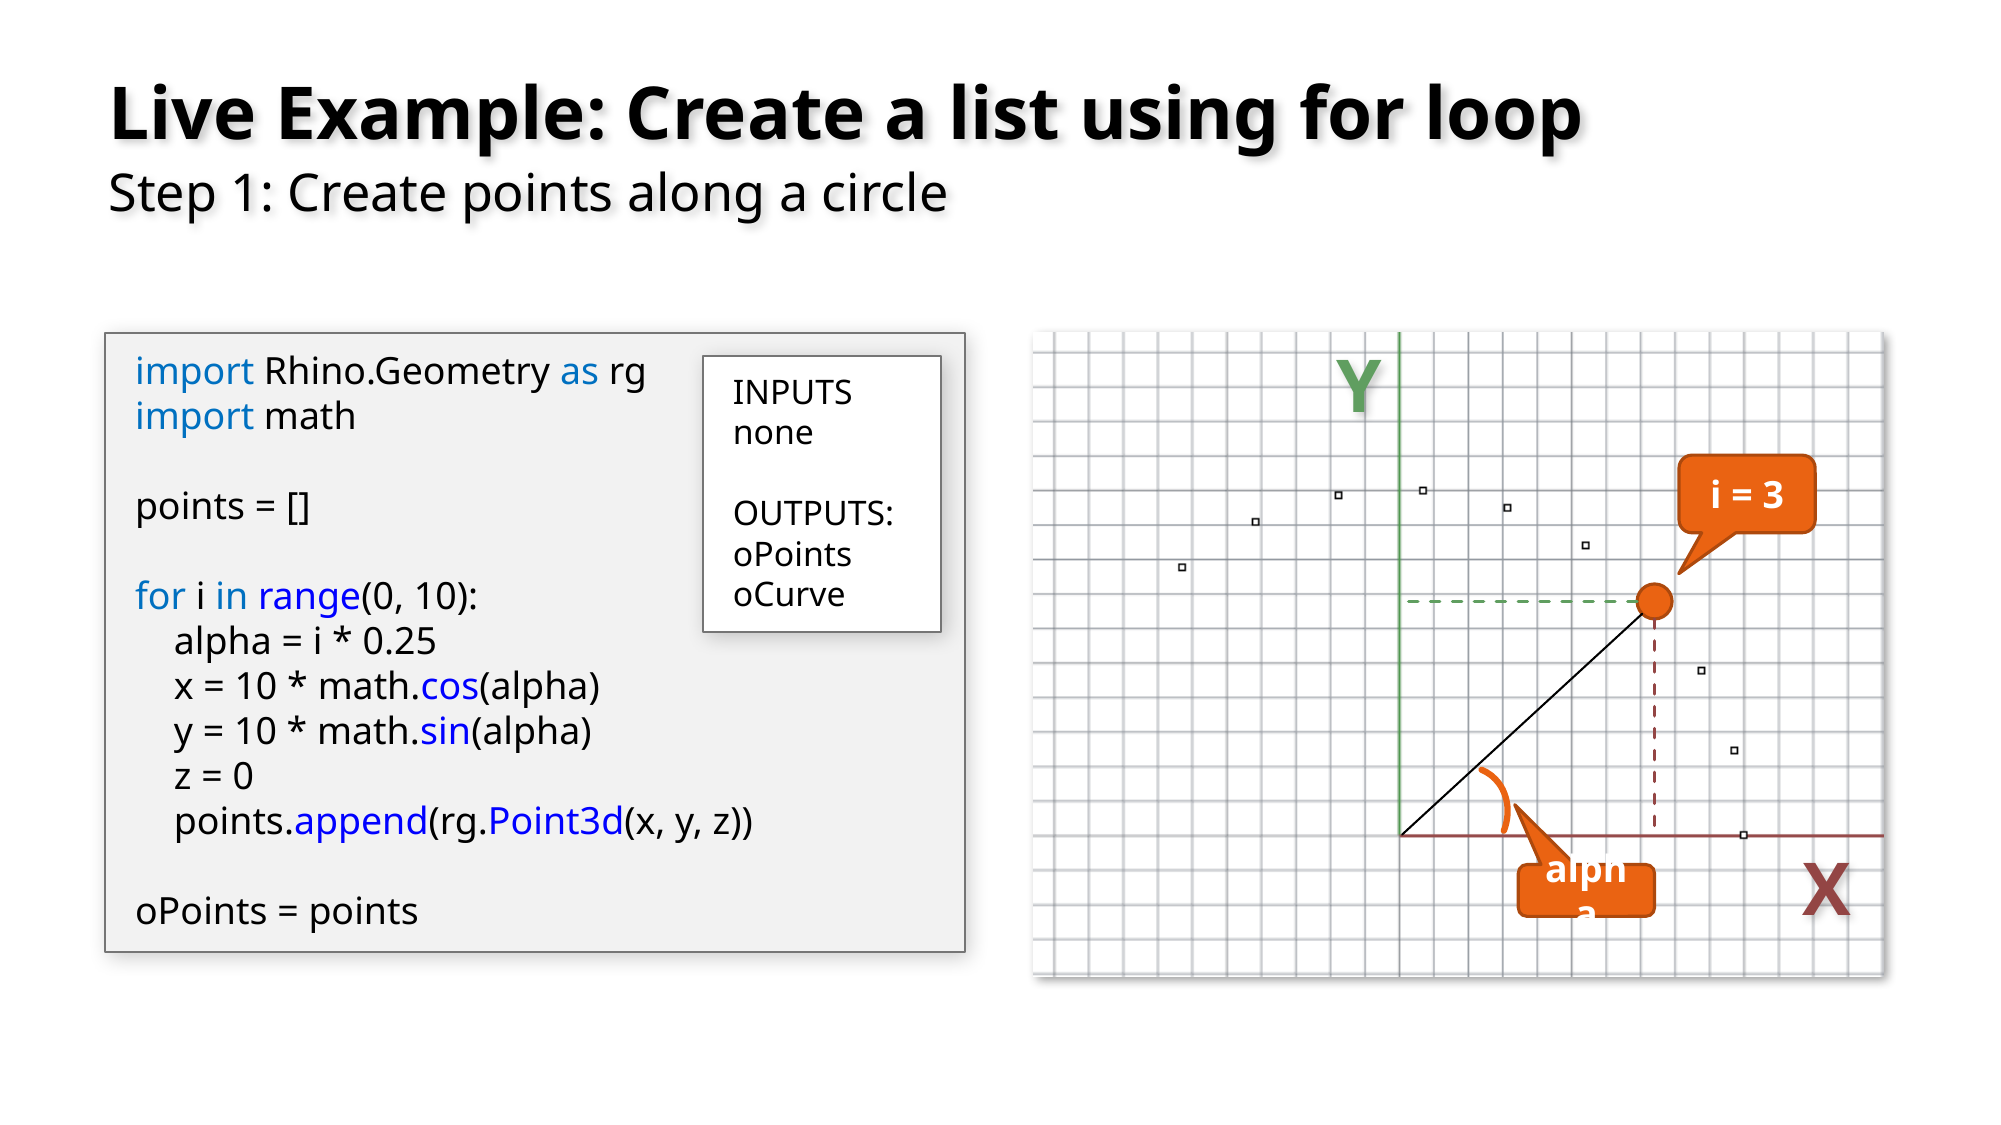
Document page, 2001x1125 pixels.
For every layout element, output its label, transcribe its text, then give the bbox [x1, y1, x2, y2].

text_box INPUTS none OUTPUTS: oPoints oCurve [702, 355, 942, 633]
picture [1033, 332, 1885, 977]
title Live Example: Create a list using for loop [93, 59, 1731, 151]
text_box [1420, 766, 1655, 917]
text_box import Rhino.Geometry as rg import math points = [] for i in range(0, 10): alpha = i * 0.25 x = 10 * math.cos(alpha) y = 10 * math.sin(alpha) z = 0 points.append(rg.Point3d(x, y, z)) oPoints = points [104, 332, 966, 953]
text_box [1401, 613, 1643, 835]
text_box Step 1: Create points along a circle [93, 151, 1731, 248]
